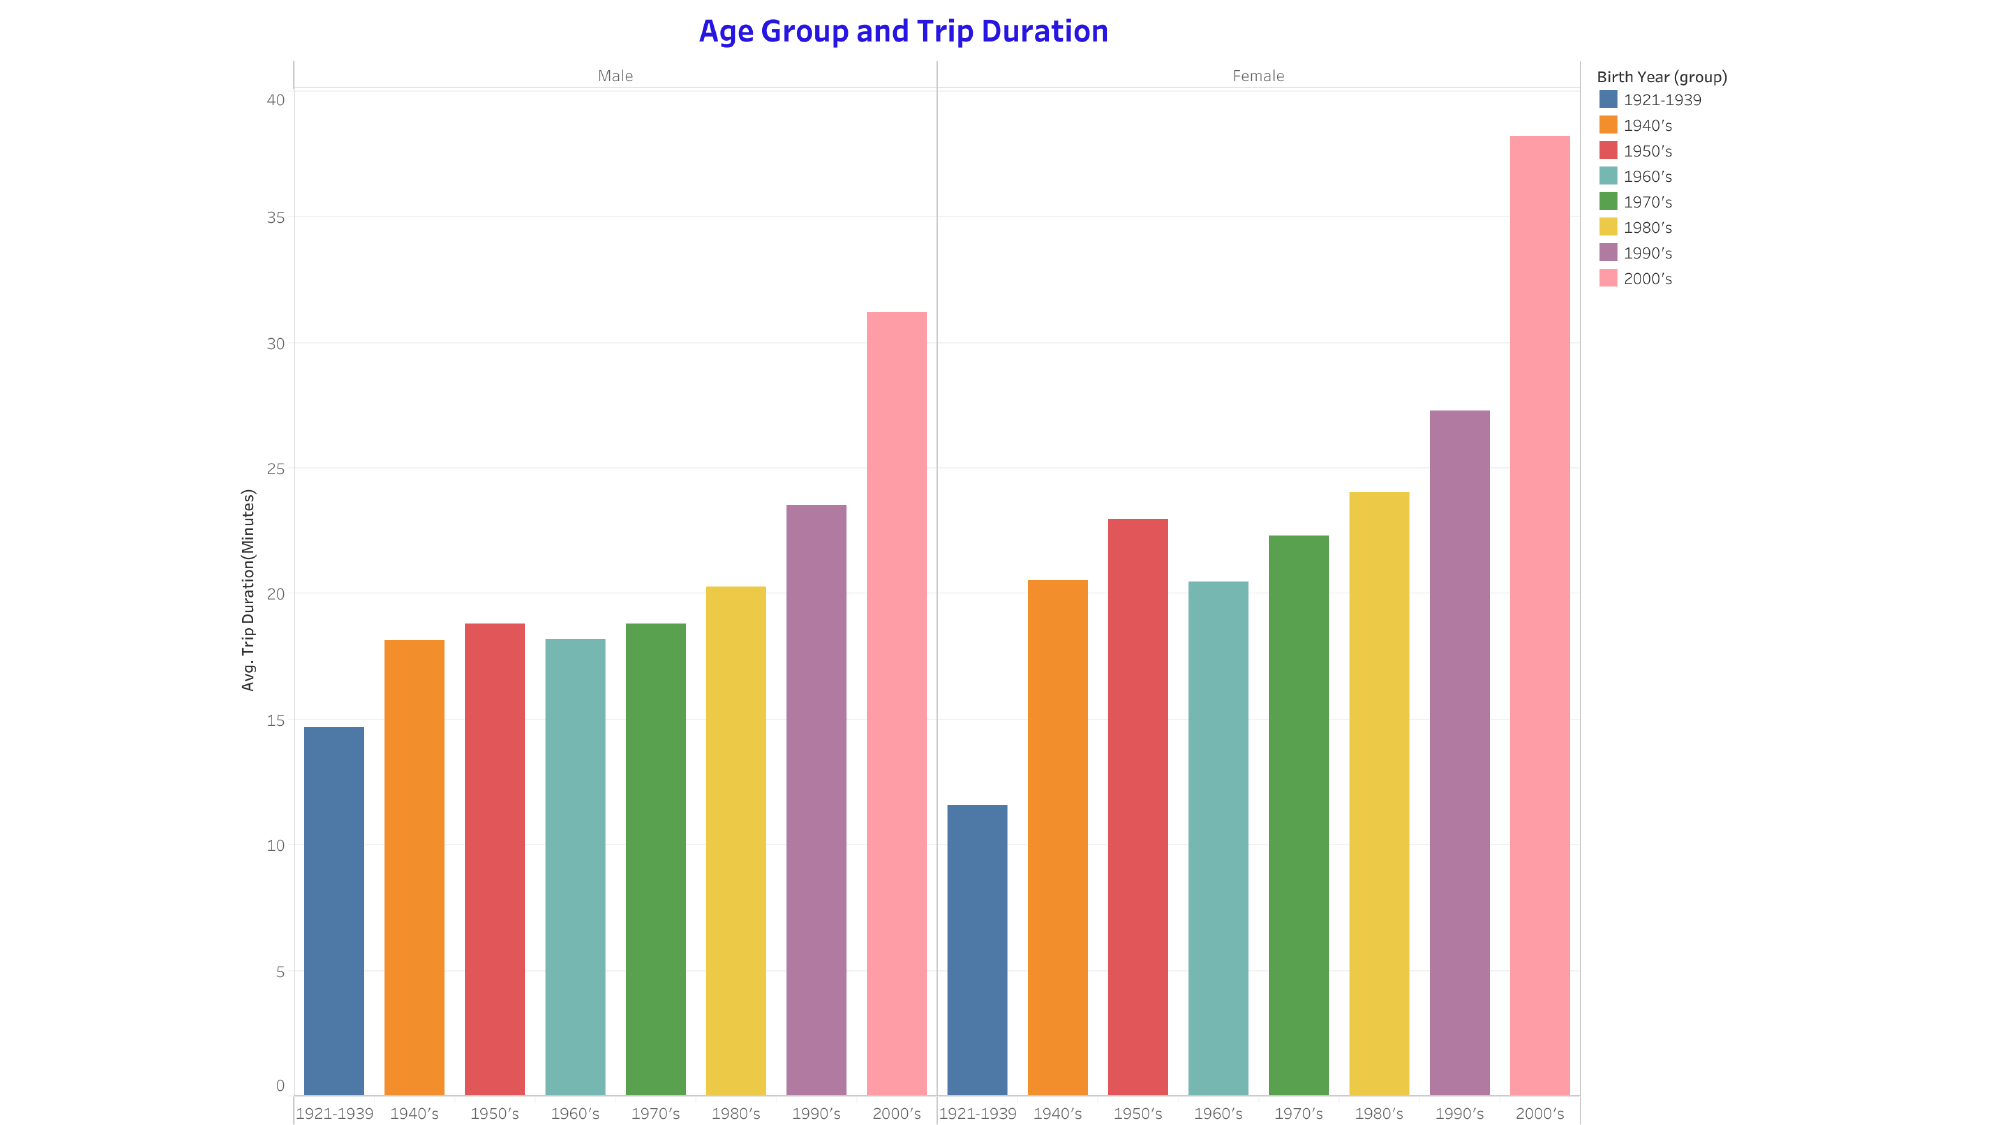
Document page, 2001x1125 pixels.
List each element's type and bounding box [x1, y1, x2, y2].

picture [226, 0, 1774, 1125]
